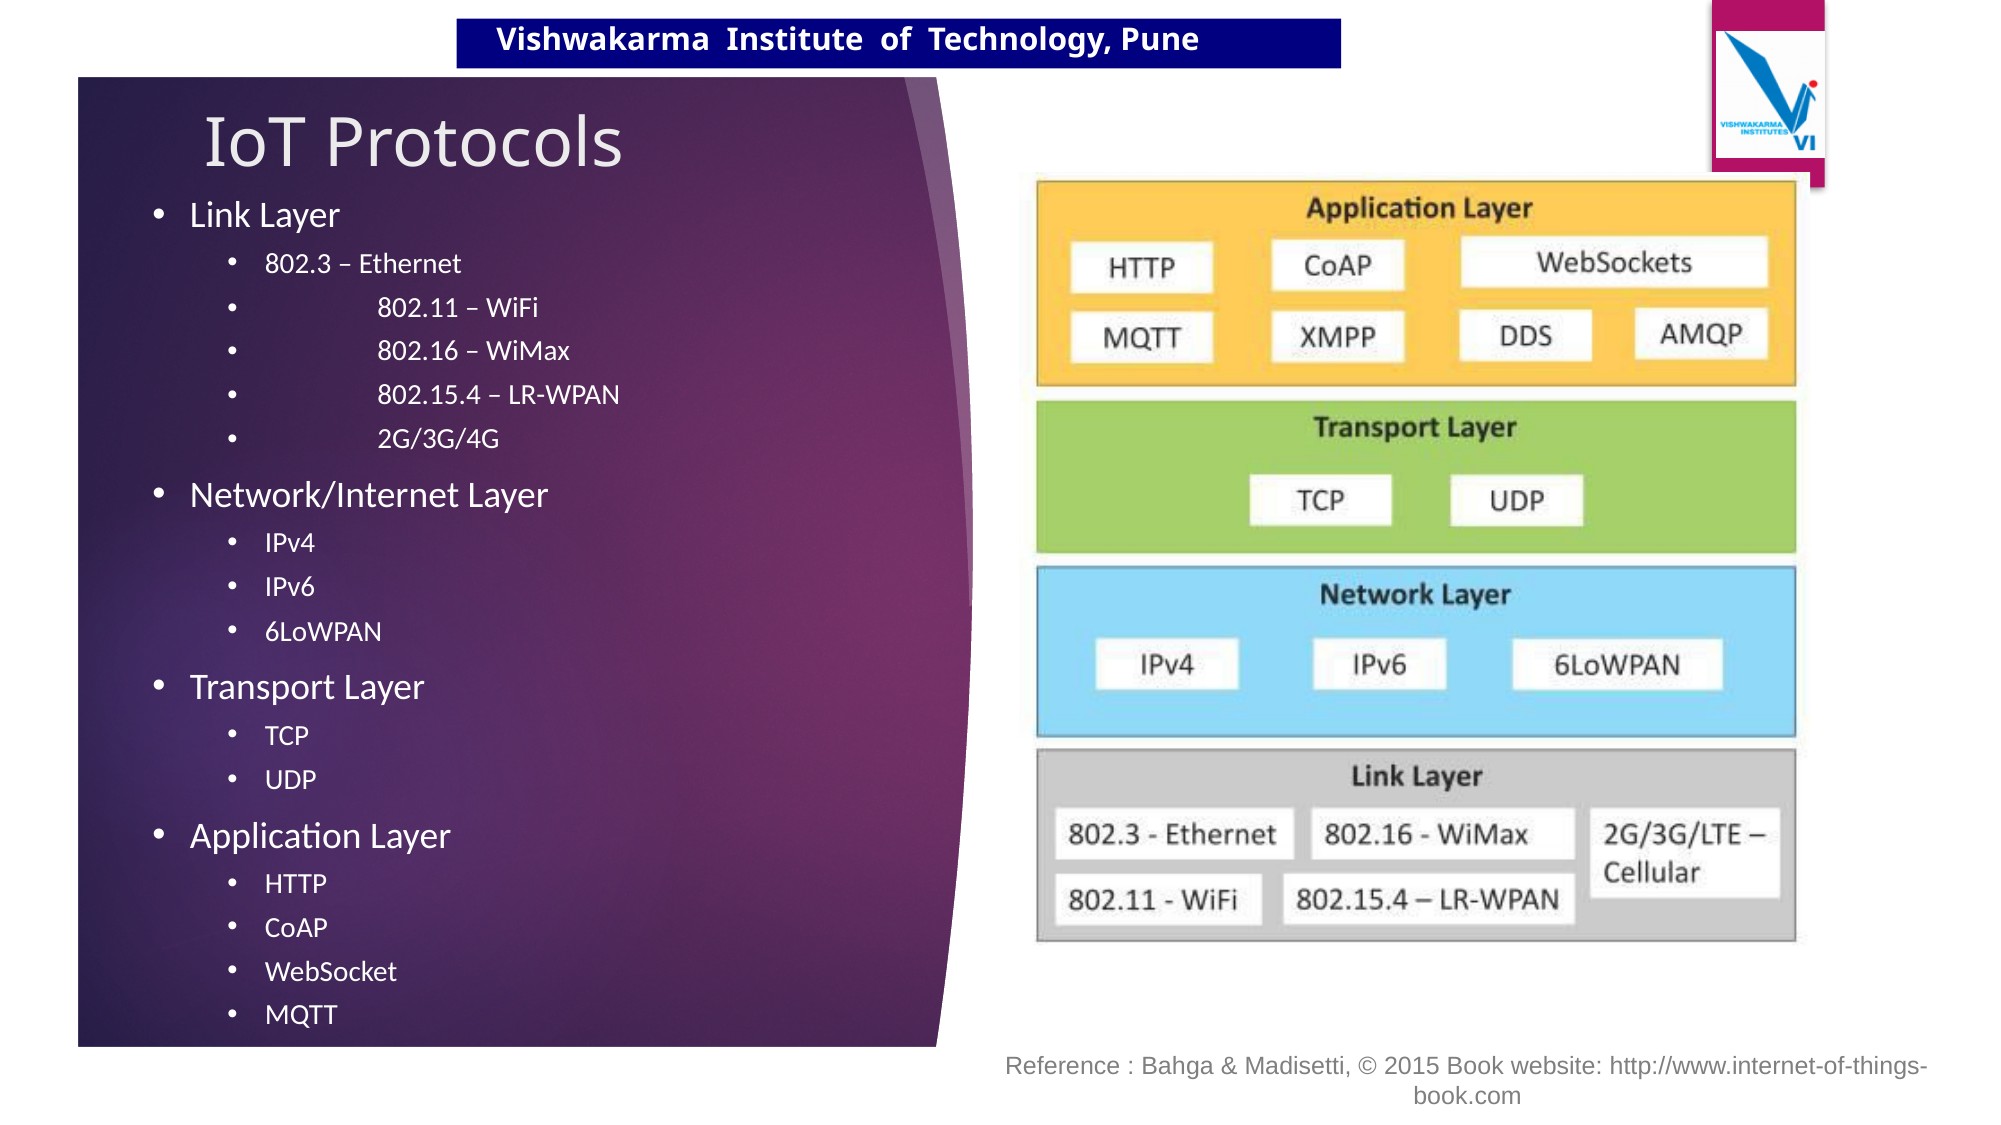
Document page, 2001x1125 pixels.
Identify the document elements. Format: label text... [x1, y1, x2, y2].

title IoT Protocols [189, 90, 824, 188]
text_box Reference : Bahga & Madisetti, © 2015 Book website: http://www.internet-of-things-book.com [951, 1049, 1983, 1110]
text_box [1019, 172, 1811, 953]
picture [79, 78, 972, 1046]
picture [1073, 187, 1604, 938]
text_box Link Layer 802.3 – Ethernet • 802.11 – WiFi • 802.16 – WiMax • 802.15.4 – LR-WPAN • 2G/3G/4G Network/Internet Layer IPv4 IPv6 6LoWPAN Transport Layer TCP UDP Application Layer HTTP CoAP WebSocket MQTT XMPP DDS AMQP [150, 182, 737, 1125]
picture [1716, 31, 1825, 158]
